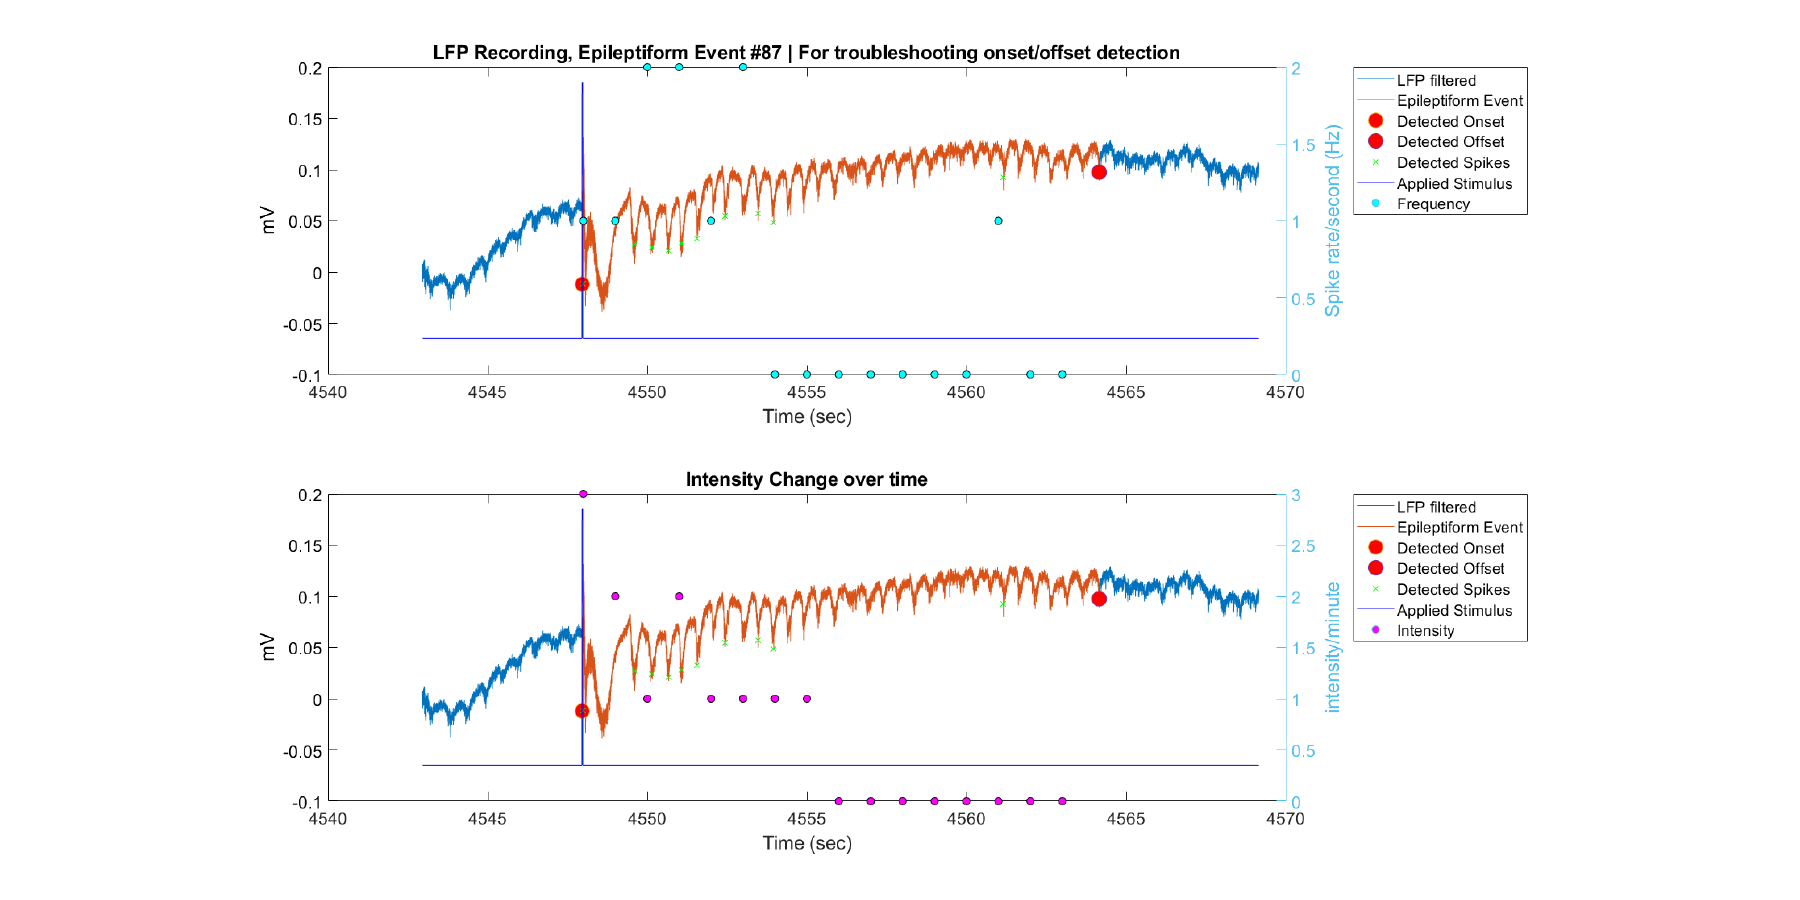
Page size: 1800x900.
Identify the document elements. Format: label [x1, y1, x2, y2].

picture [126, 0, 1674, 900]
